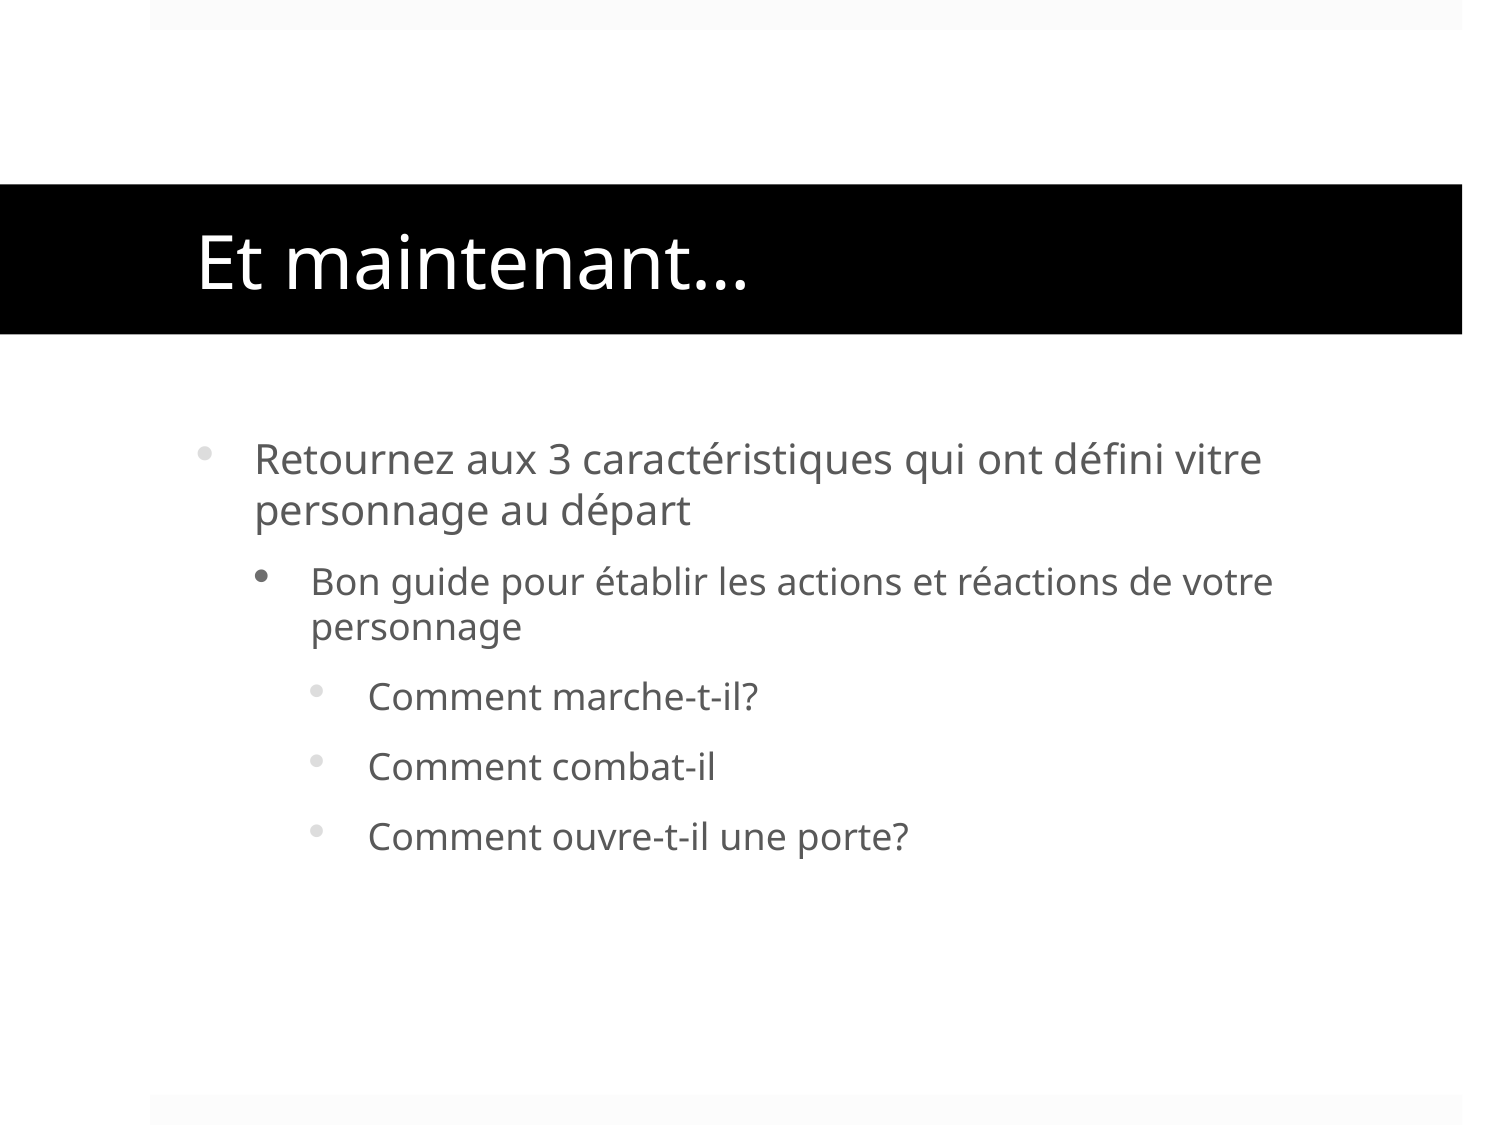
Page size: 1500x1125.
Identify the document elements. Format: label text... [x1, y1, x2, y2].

title Et maintenant… [0, 184, 1463, 335]
list Retournez aux 3 caractéristiques qui ont défini vitre personnage au départ Bon guide pour établir les actions et réactions de votre personnage Comment marche-t-il? Comment combat-il Comment ouvre-t-il une porte? [182, 425, 1432, 1028]
